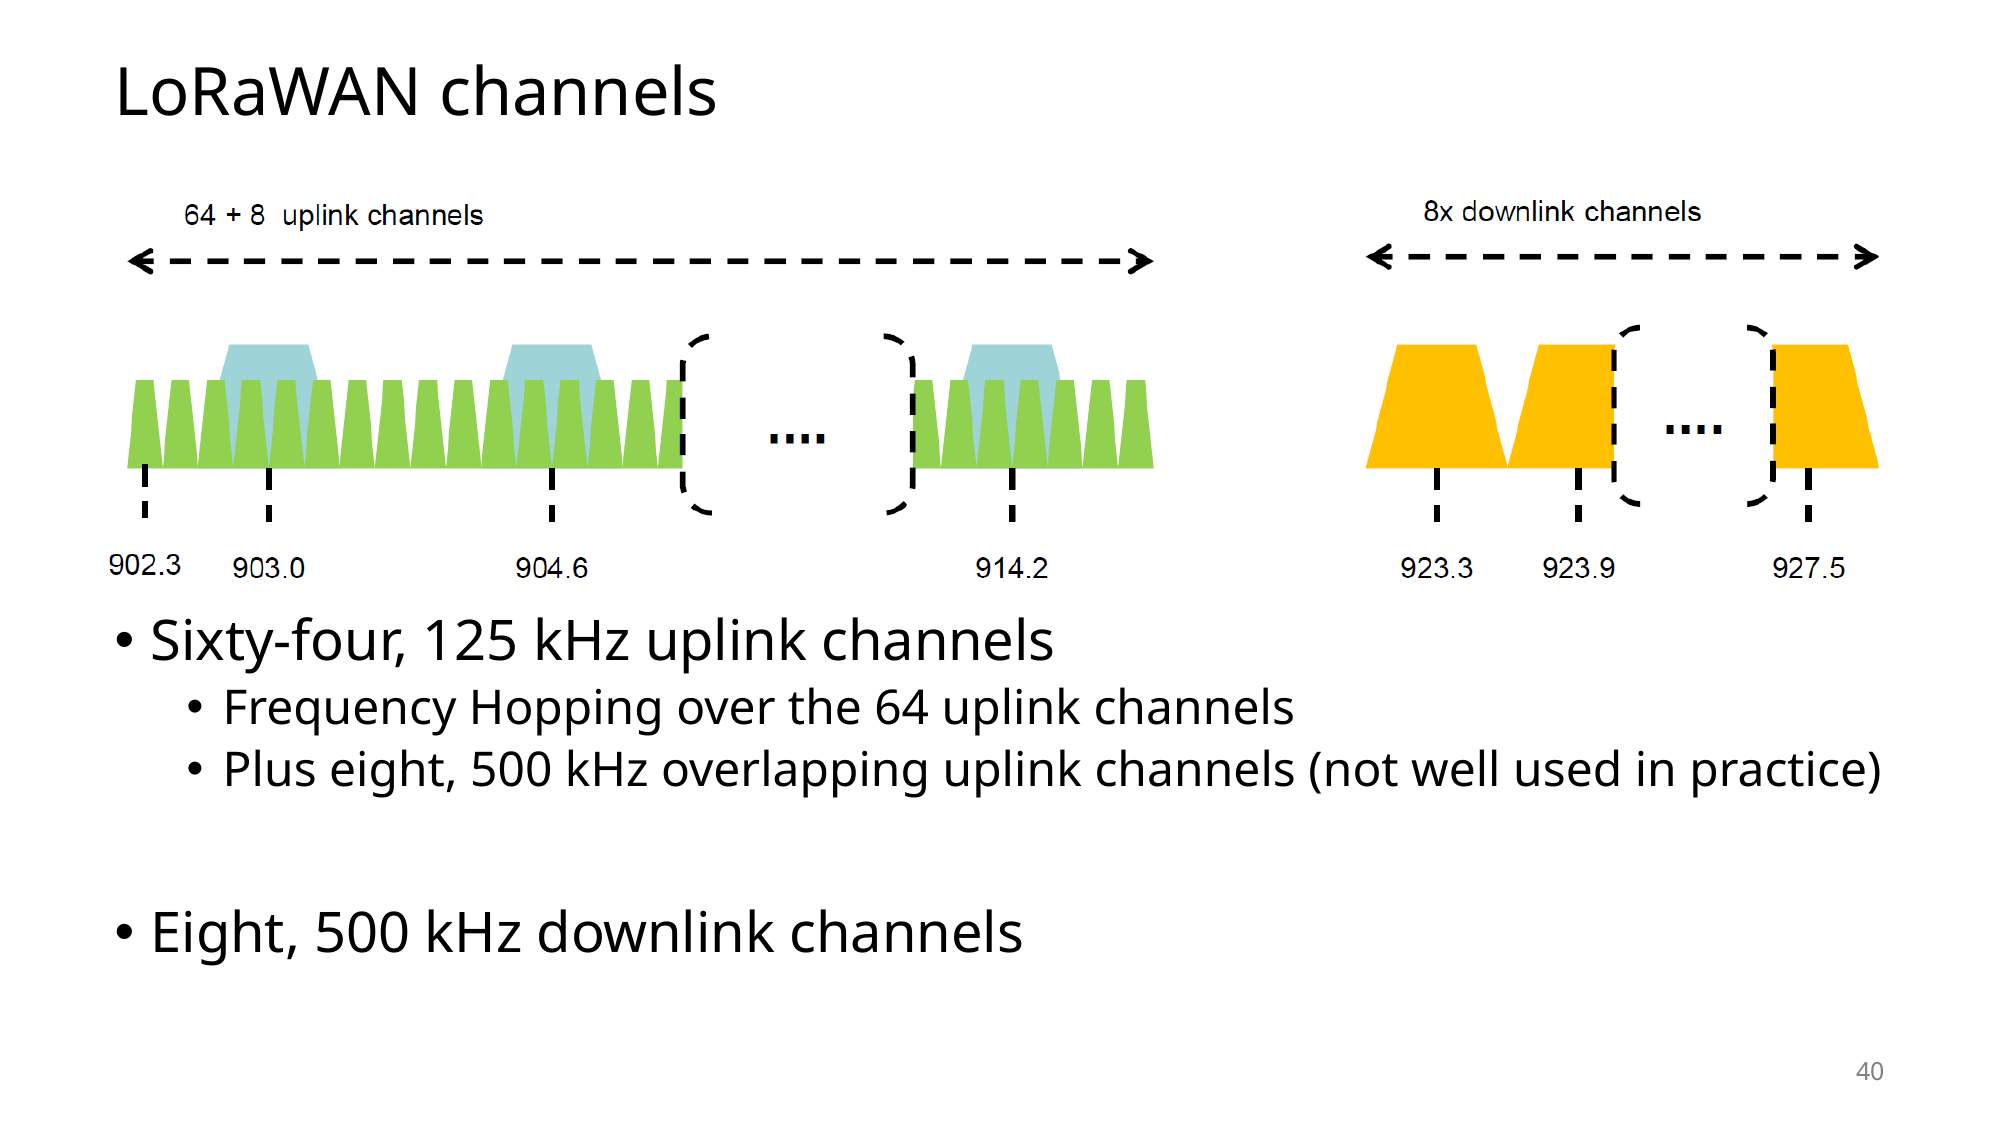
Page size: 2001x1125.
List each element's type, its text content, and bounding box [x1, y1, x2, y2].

title LoRaWAN channels [99, 37, 1900, 150]
slide_number 40 [1749, 1042, 1900, 1103]
list Sixty-four, 125 kHz uplink channels Frequency Hopping over the 64 uplink channels Plus eight, 500 kHz overlapping uplink channels (not well used in practice) Eight, 500 kHz downlink channels [99, 605, 1900, 1013]
picture [99, 187, 1900, 588]
